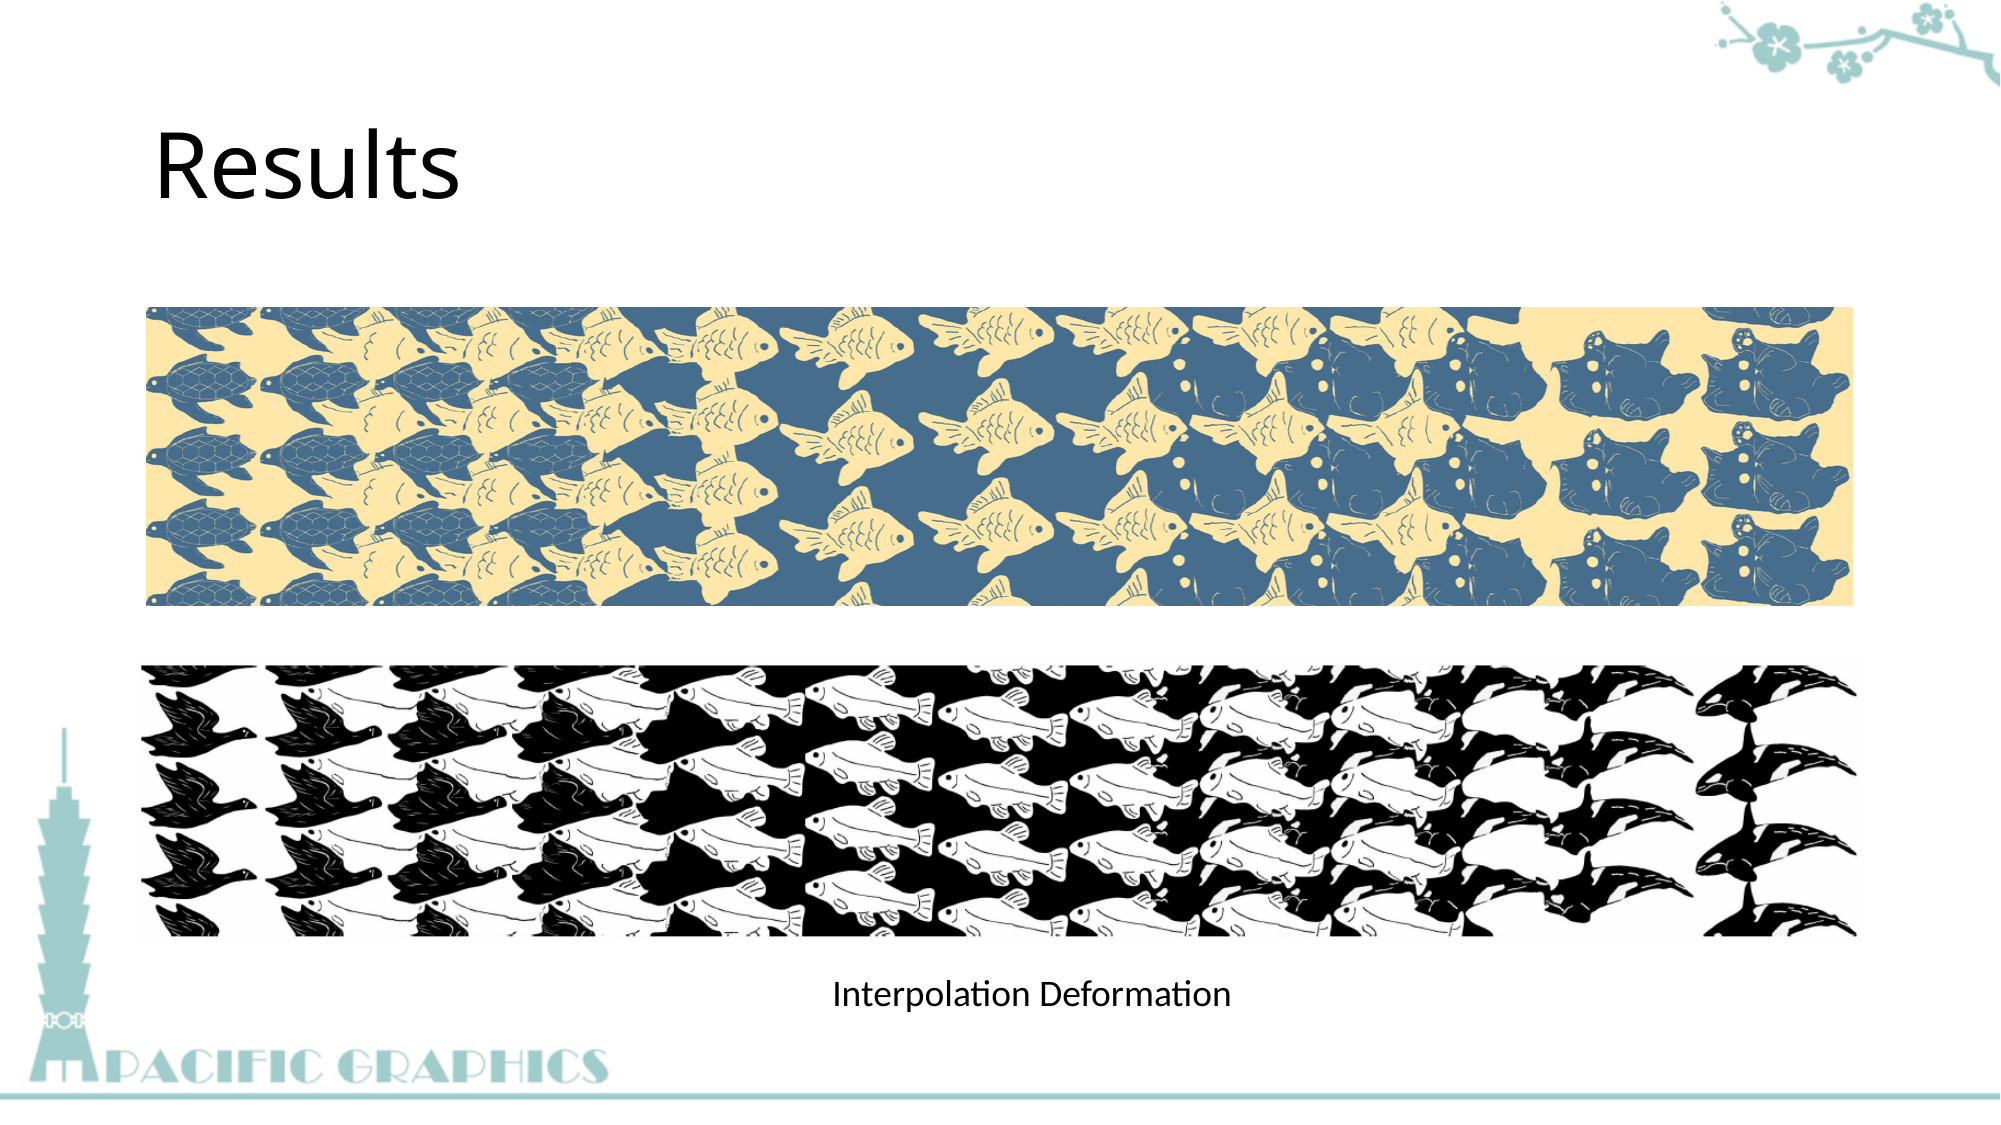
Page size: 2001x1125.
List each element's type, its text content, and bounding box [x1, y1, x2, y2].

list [137, 660, 1863, 943]
title Results [137, 59, 1863, 278]
text_box Interpolation Deformation [790, 961, 1274, 1022]
picture [136, 294, 1863, 613]
